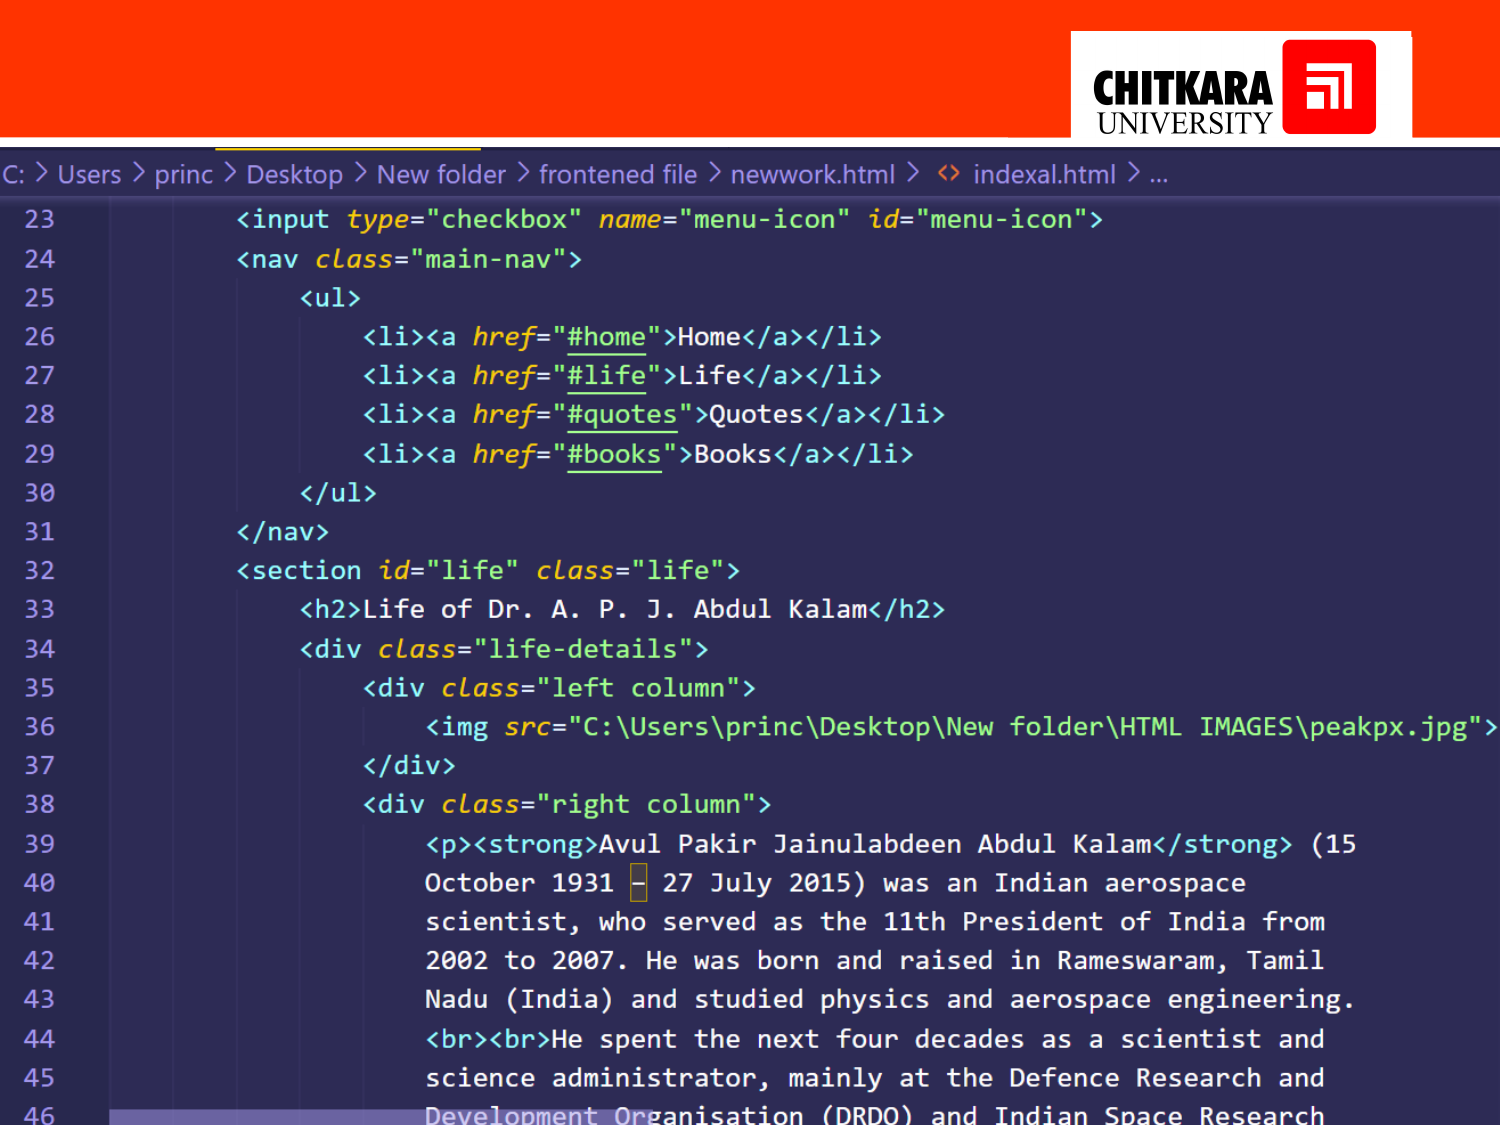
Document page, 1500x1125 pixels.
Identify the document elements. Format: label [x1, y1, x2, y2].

picture [0, 147, 1500, 1125]
picture [1074, 37, 1391, 138]
